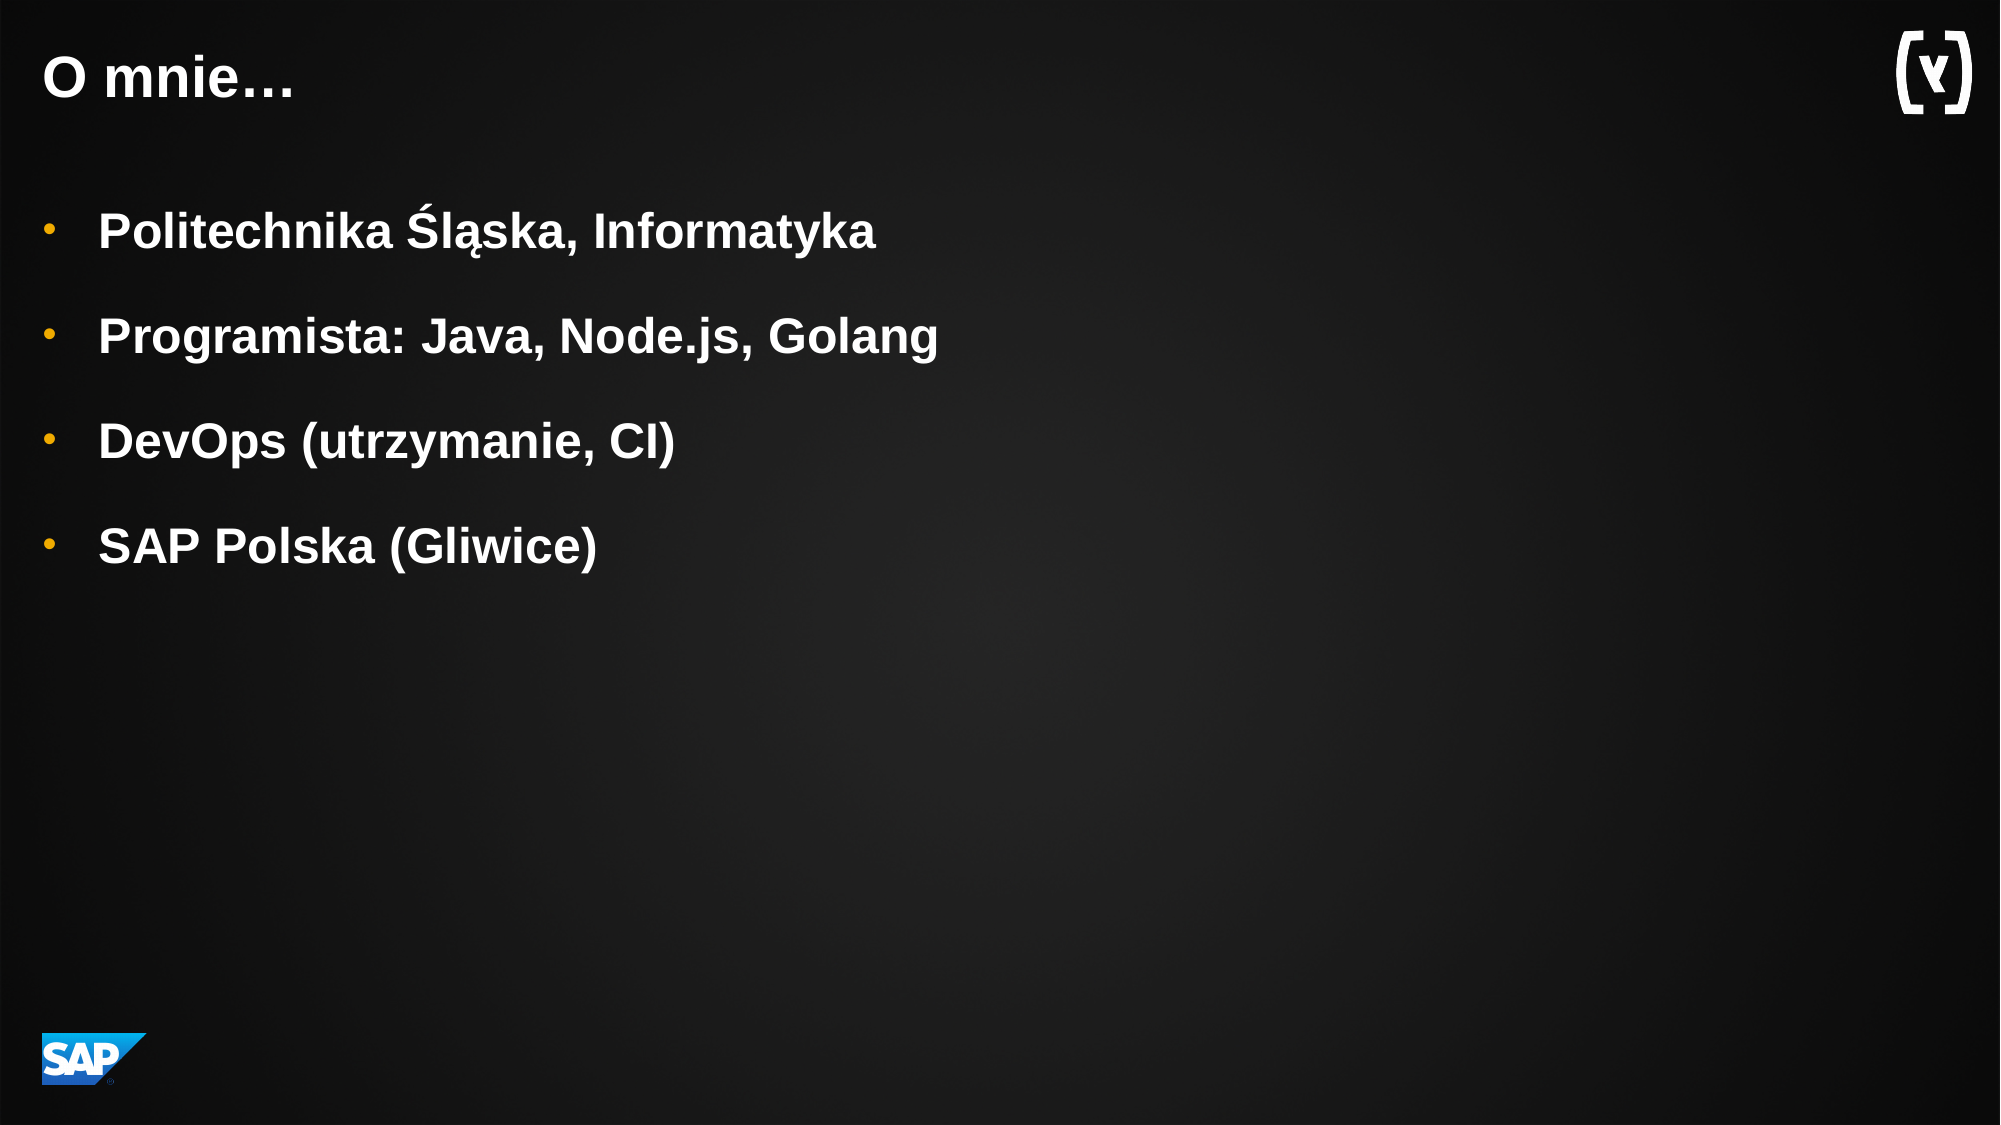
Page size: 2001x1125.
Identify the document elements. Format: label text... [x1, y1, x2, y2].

picture [0, 0, 2000, 1125]
list Politechnika Śląska, Informatyka Programista: Java, Node.js, Golang DevOps (utrzymanie, CI) SAP Polska (Gliwice) [42, 198, 1954, 992]
title O mnie… [42, 46, 1874, 171]
